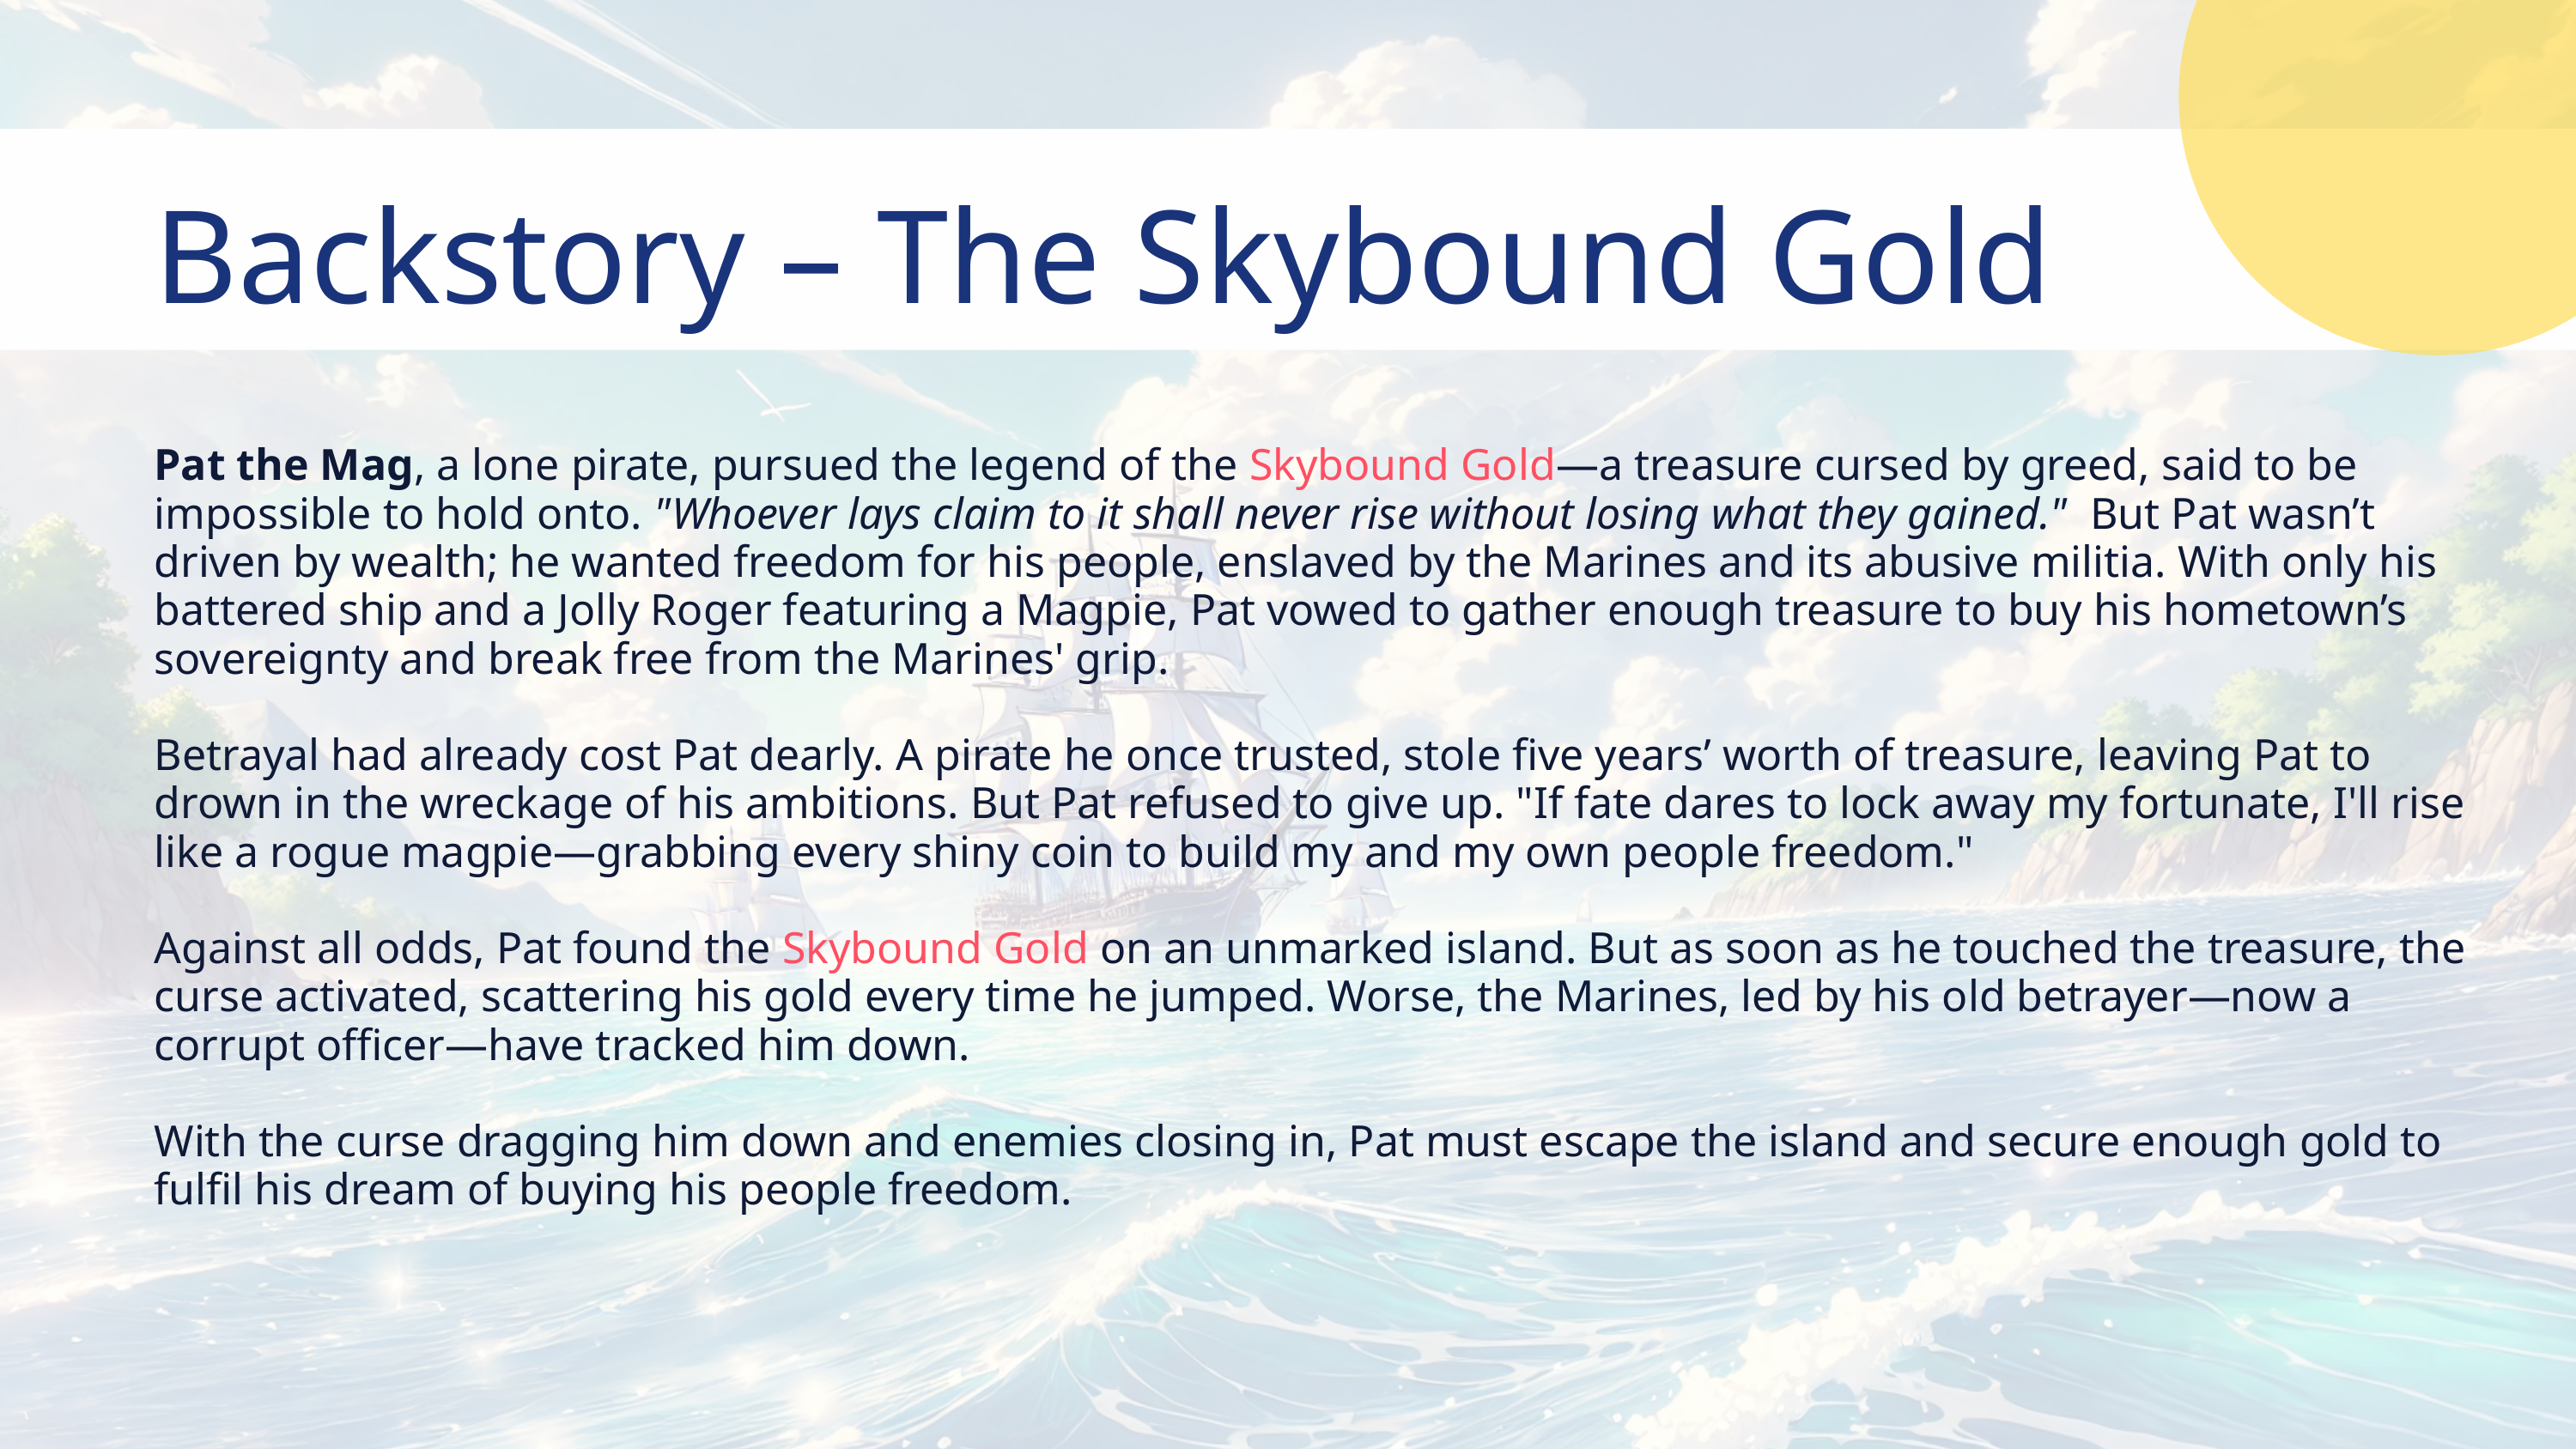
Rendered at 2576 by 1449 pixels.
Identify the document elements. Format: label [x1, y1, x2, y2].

text_box [2178, 0, 2576, 356]
text_box [0, 0, 2576, 1449]
